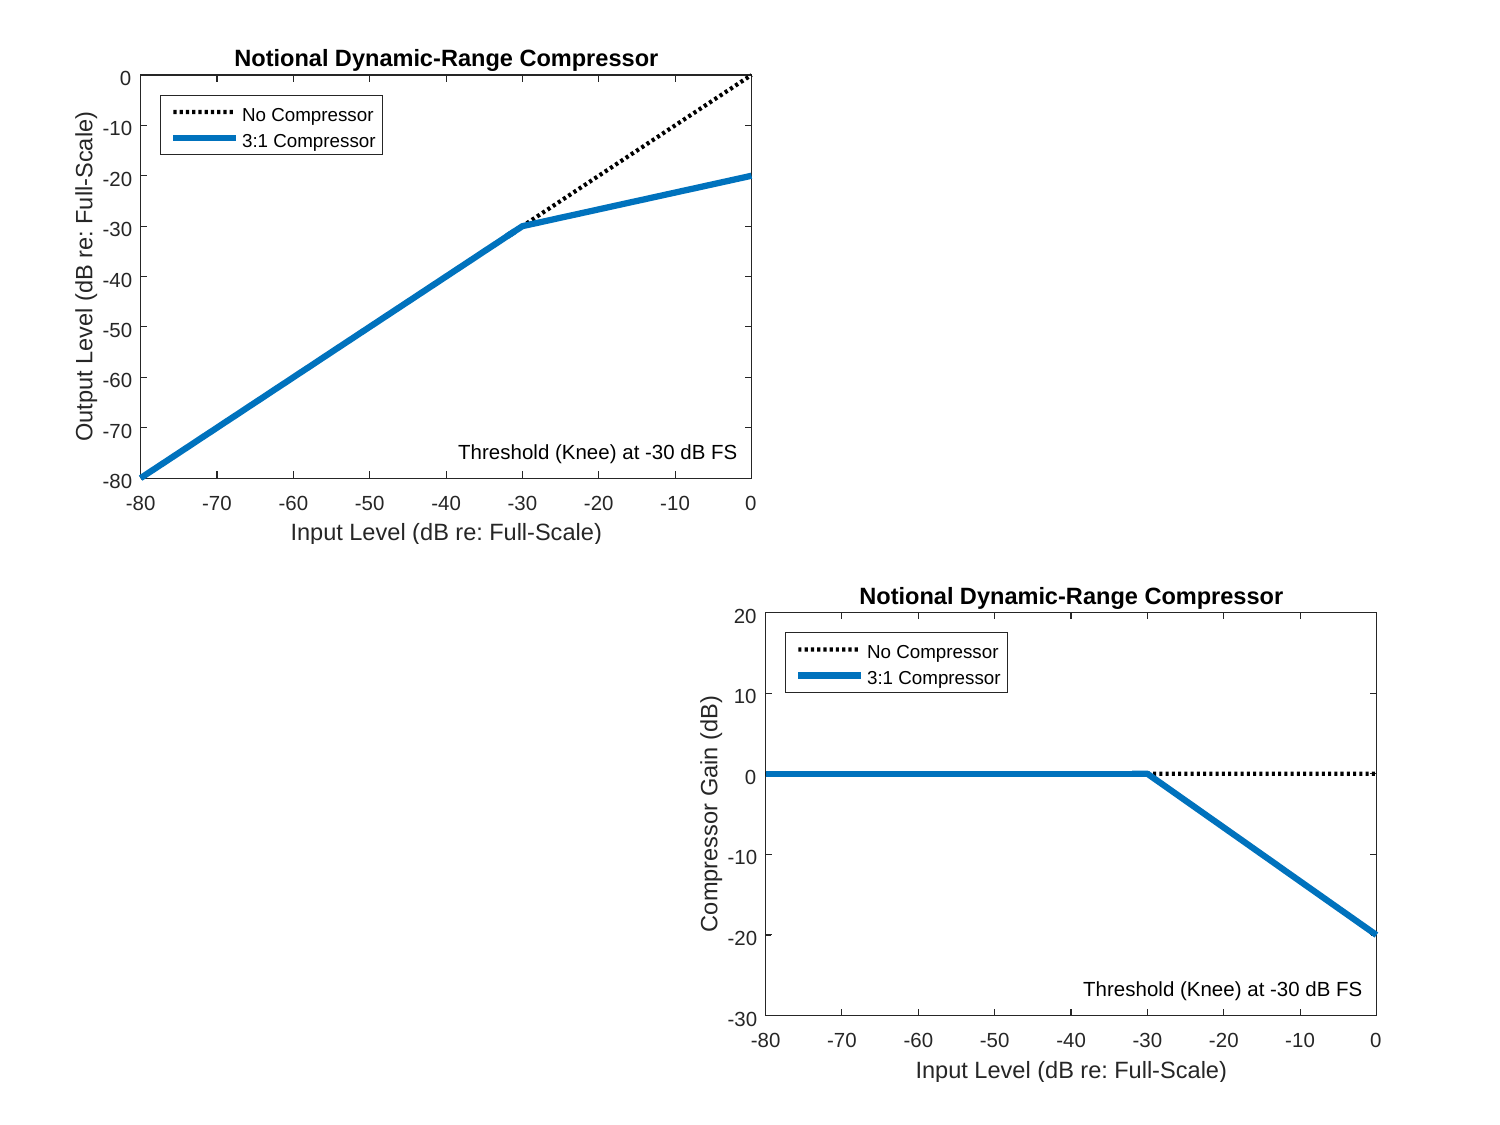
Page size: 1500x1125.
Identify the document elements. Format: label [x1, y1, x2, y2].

text_box [37, 37, 826, 544]
text_box [662, 574, 1451, 1082]
